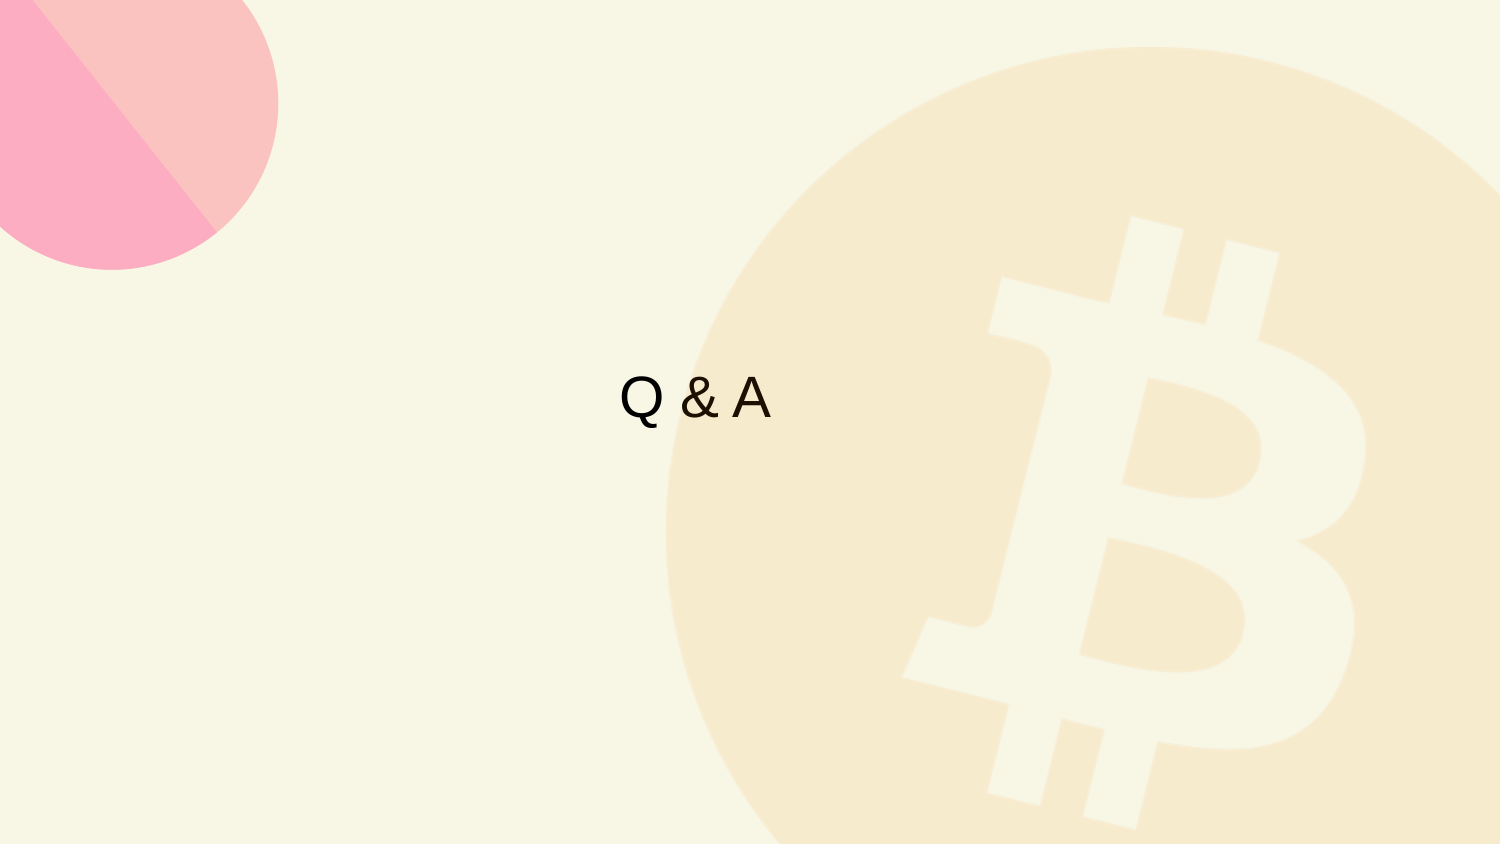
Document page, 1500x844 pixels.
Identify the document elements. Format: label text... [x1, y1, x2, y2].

list Q & A [604, 333, 661, 844]
picture [666, 47, 1500, 844]
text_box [0, 0, 346, 337]
